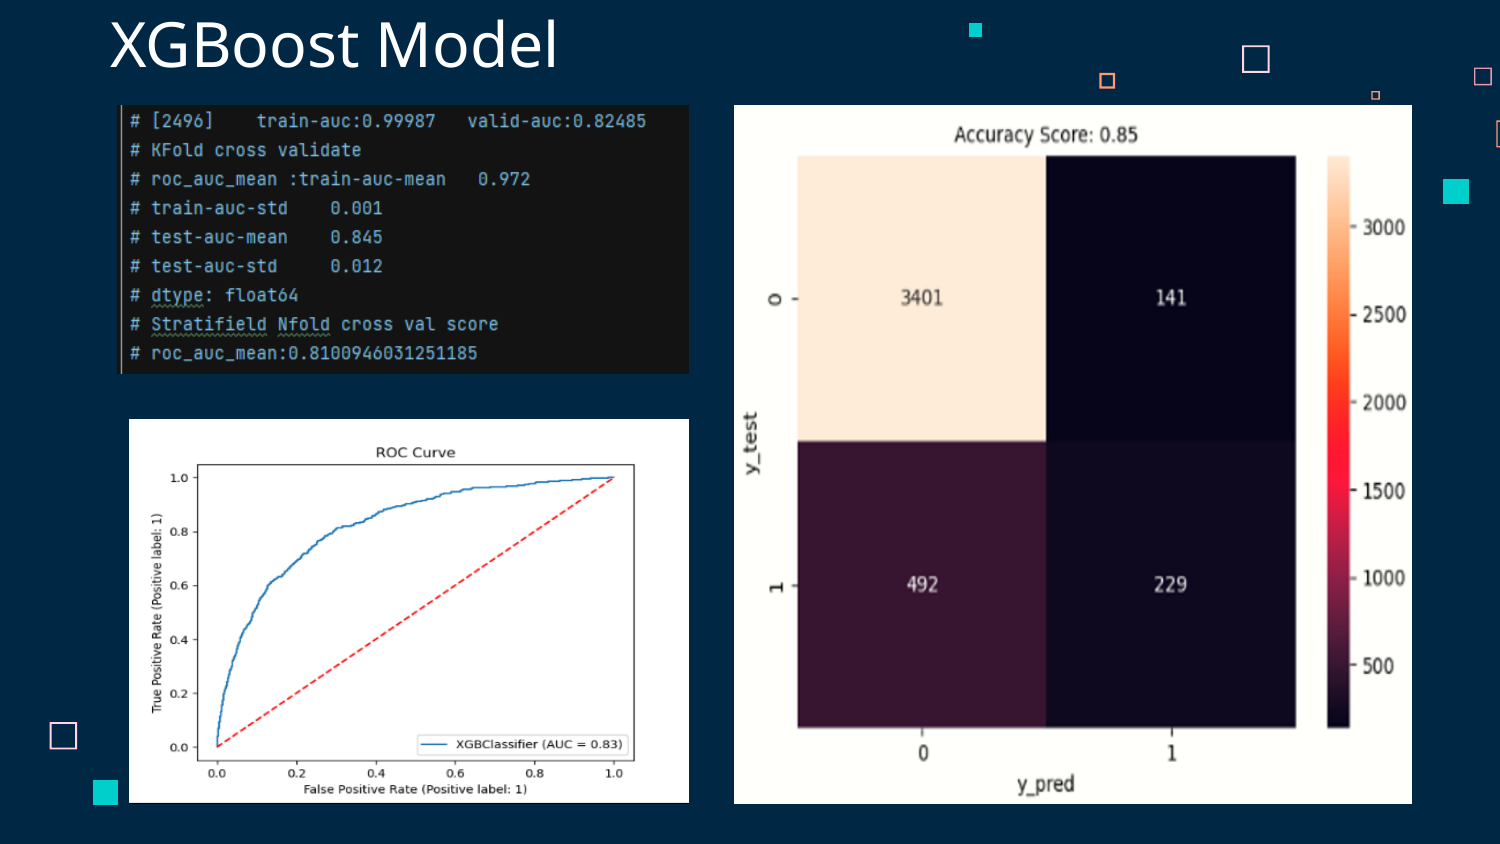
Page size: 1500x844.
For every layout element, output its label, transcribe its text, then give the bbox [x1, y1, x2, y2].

picture [117, 104, 689, 374]
picture [129, 419, 689, 805]
title XGBoost Model [95, 0, 994, 95]
picture [734, 104, 1412, 805]
